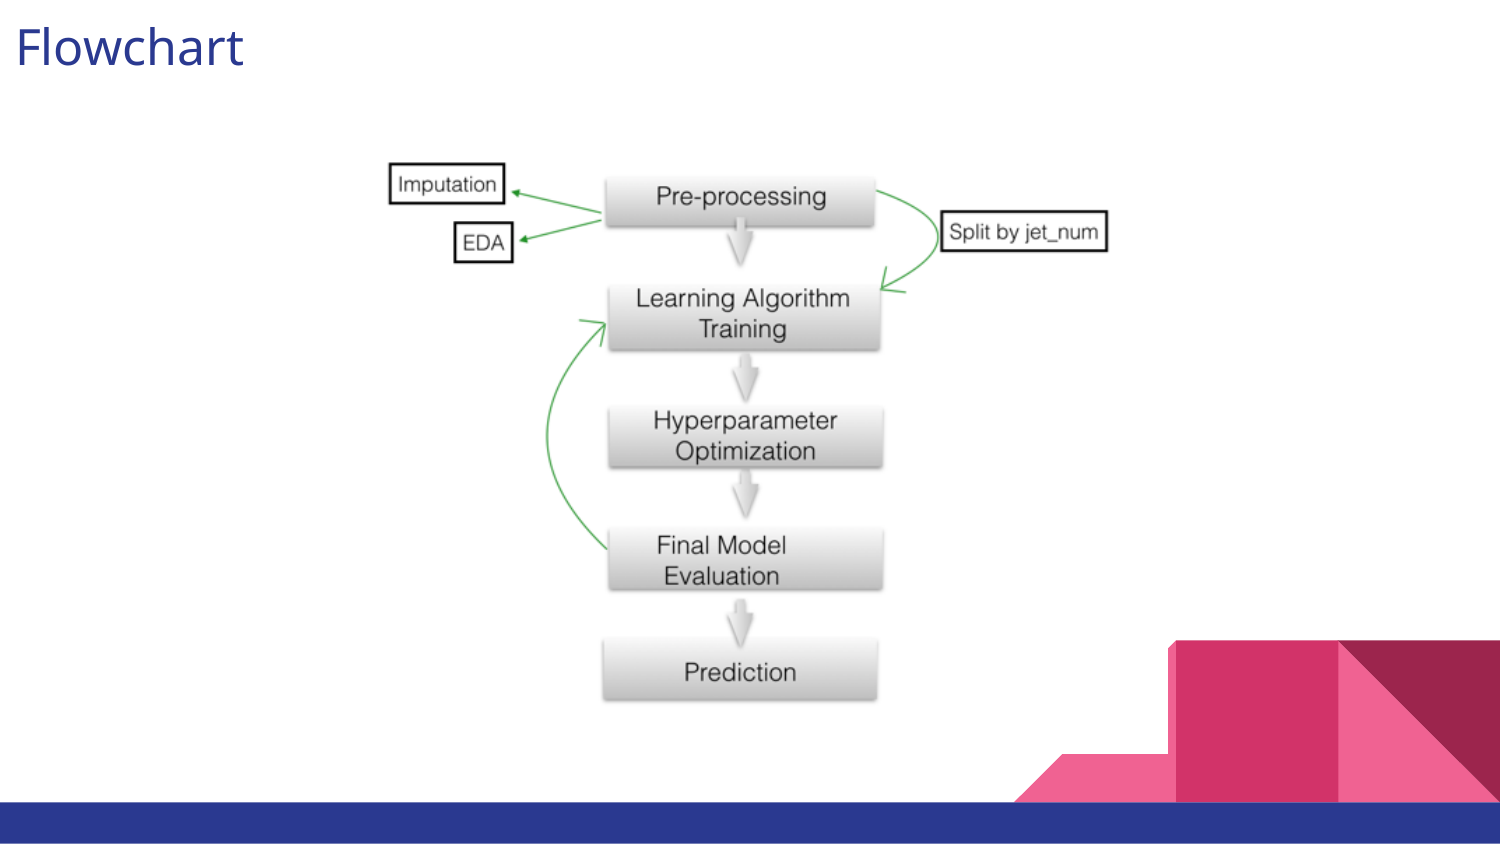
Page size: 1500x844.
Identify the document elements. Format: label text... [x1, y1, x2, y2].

title Flowchart [0, 0, 1398, 100]
picture [332, 90, 1168, 754]
